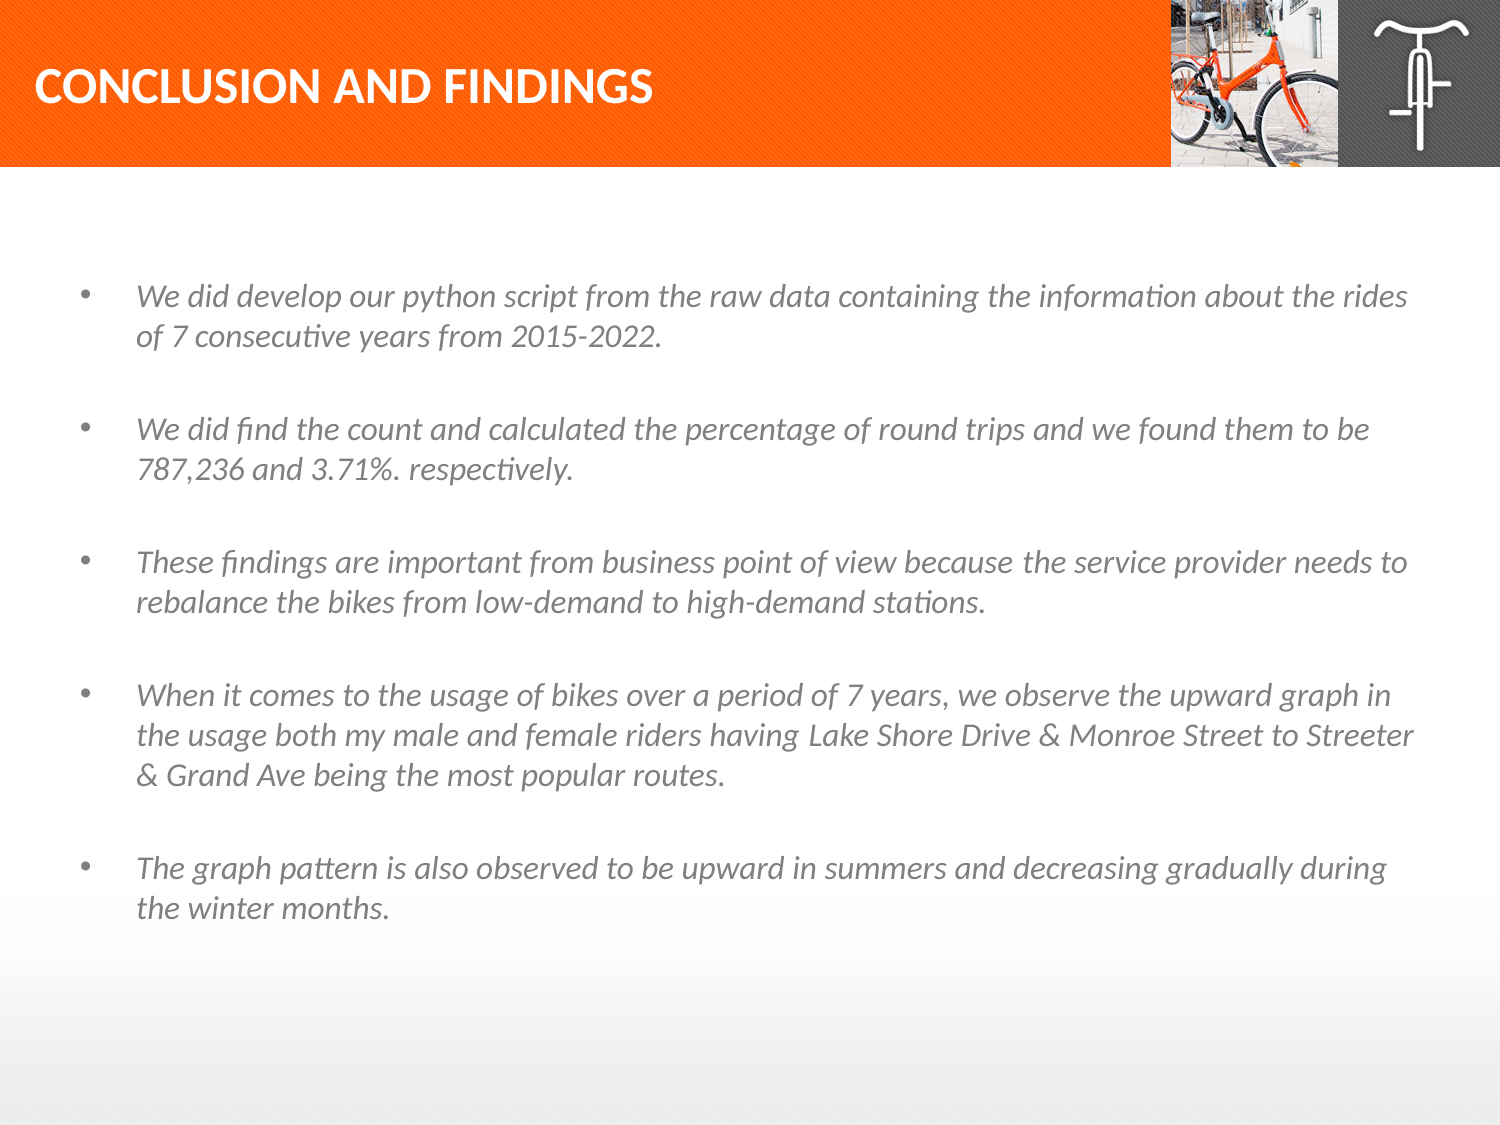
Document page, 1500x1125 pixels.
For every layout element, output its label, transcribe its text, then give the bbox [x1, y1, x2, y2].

title CONCLUSION AND FINDINGS [19, 17, 1277, 149]
picture [0, 0, 1500, 1125]
text_box We did develop our python script from the raw data containing the information about the rides of 7 consecutive years from 2015-2022. We did find the count and calculated the percentage of round trips and we found them to be 787,236 and 3.71%. respectively. These findings are important from business point of view because the service provider needs to rebalance the bikes from low-demand to high-demand stations. When it comes to the usage of bikes over a period of 7 years, we observe the upward graph in the usage both my male and female riders having Lake Shore Drive & Monroe Street to Streeter & Grand Ave being the most popular routes. The graph pattern is also observed to be upward in summers and decreasing gradually during the winter months. [64, 267, 1444, 1068]
